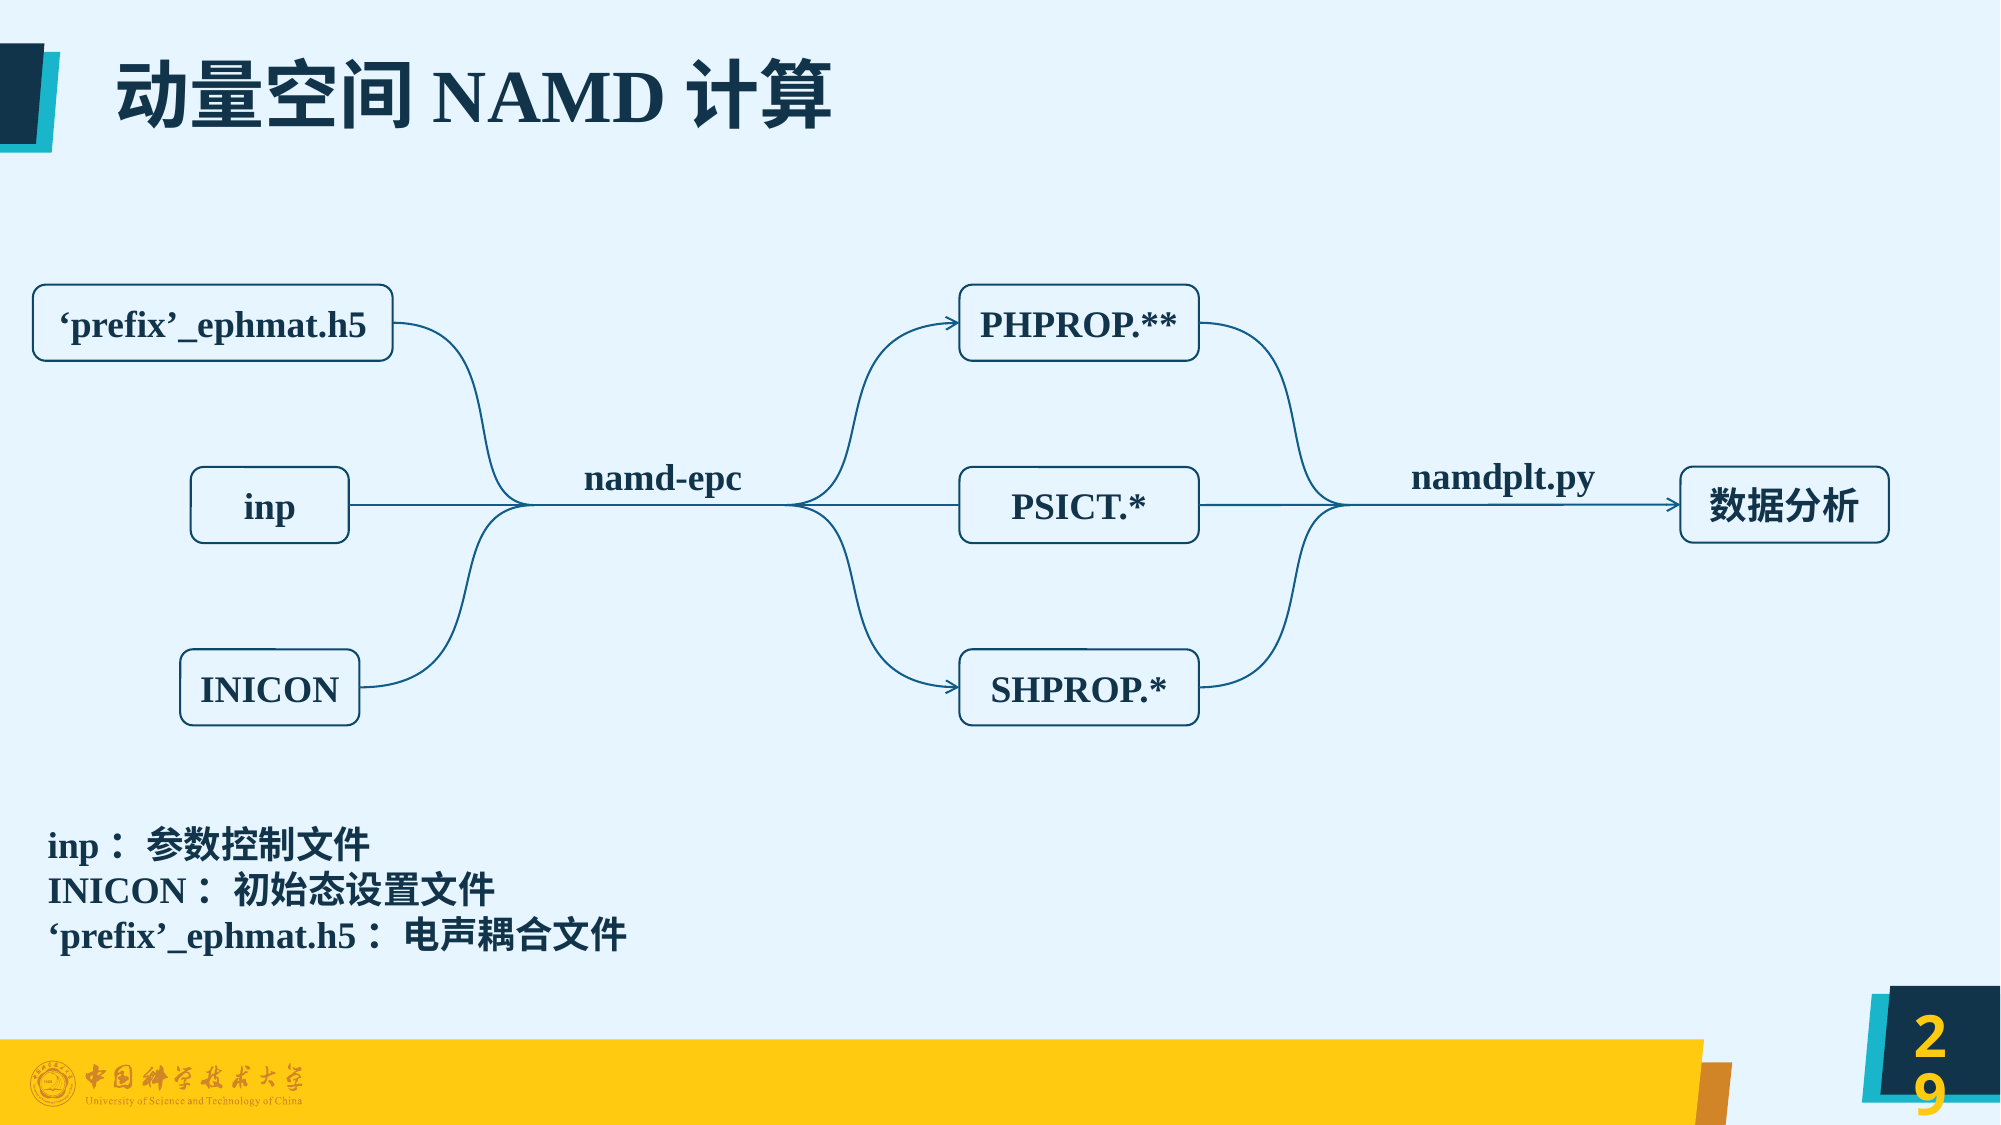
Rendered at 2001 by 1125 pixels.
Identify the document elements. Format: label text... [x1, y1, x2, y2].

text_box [784, 322, 960, 505]
text_box INICON [179, 648, 361, 727]
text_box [1198, 506, 1351, 688]
text_box namdplt.py [1396, 444, 1635, 504]
text_box SHPROP.* [958, 648, 1200, 727]
slide_number 29 [1898, 993, 1989, 1084]
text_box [1198, 322, 1351, 504]
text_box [359, 506, 535, 688]
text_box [392, 322, 535, 505]
text_box PSICT.* [960, 465, 1198, 545]
text_box inp [189, 465, 350, 545]
text_box ‘prefix’_ephmat.h5 [31, 283, 394, 362]
title 动量空间NAMD计算 [99, 43, 1863, 153]
text_box namd-epc [538, 445, 784, 505]
text_box inp：参数控制文件 INICON：初始态设置文件 ‘prefix’_ephmat.h5：电声耦合文件 [32, 813, 776, 964]
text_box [784, 506, 960, 688]
text_box 数据分析 [1679, 465, 1890, 544]
text_box PHPROP.** [958, 283, 1200, 362]
